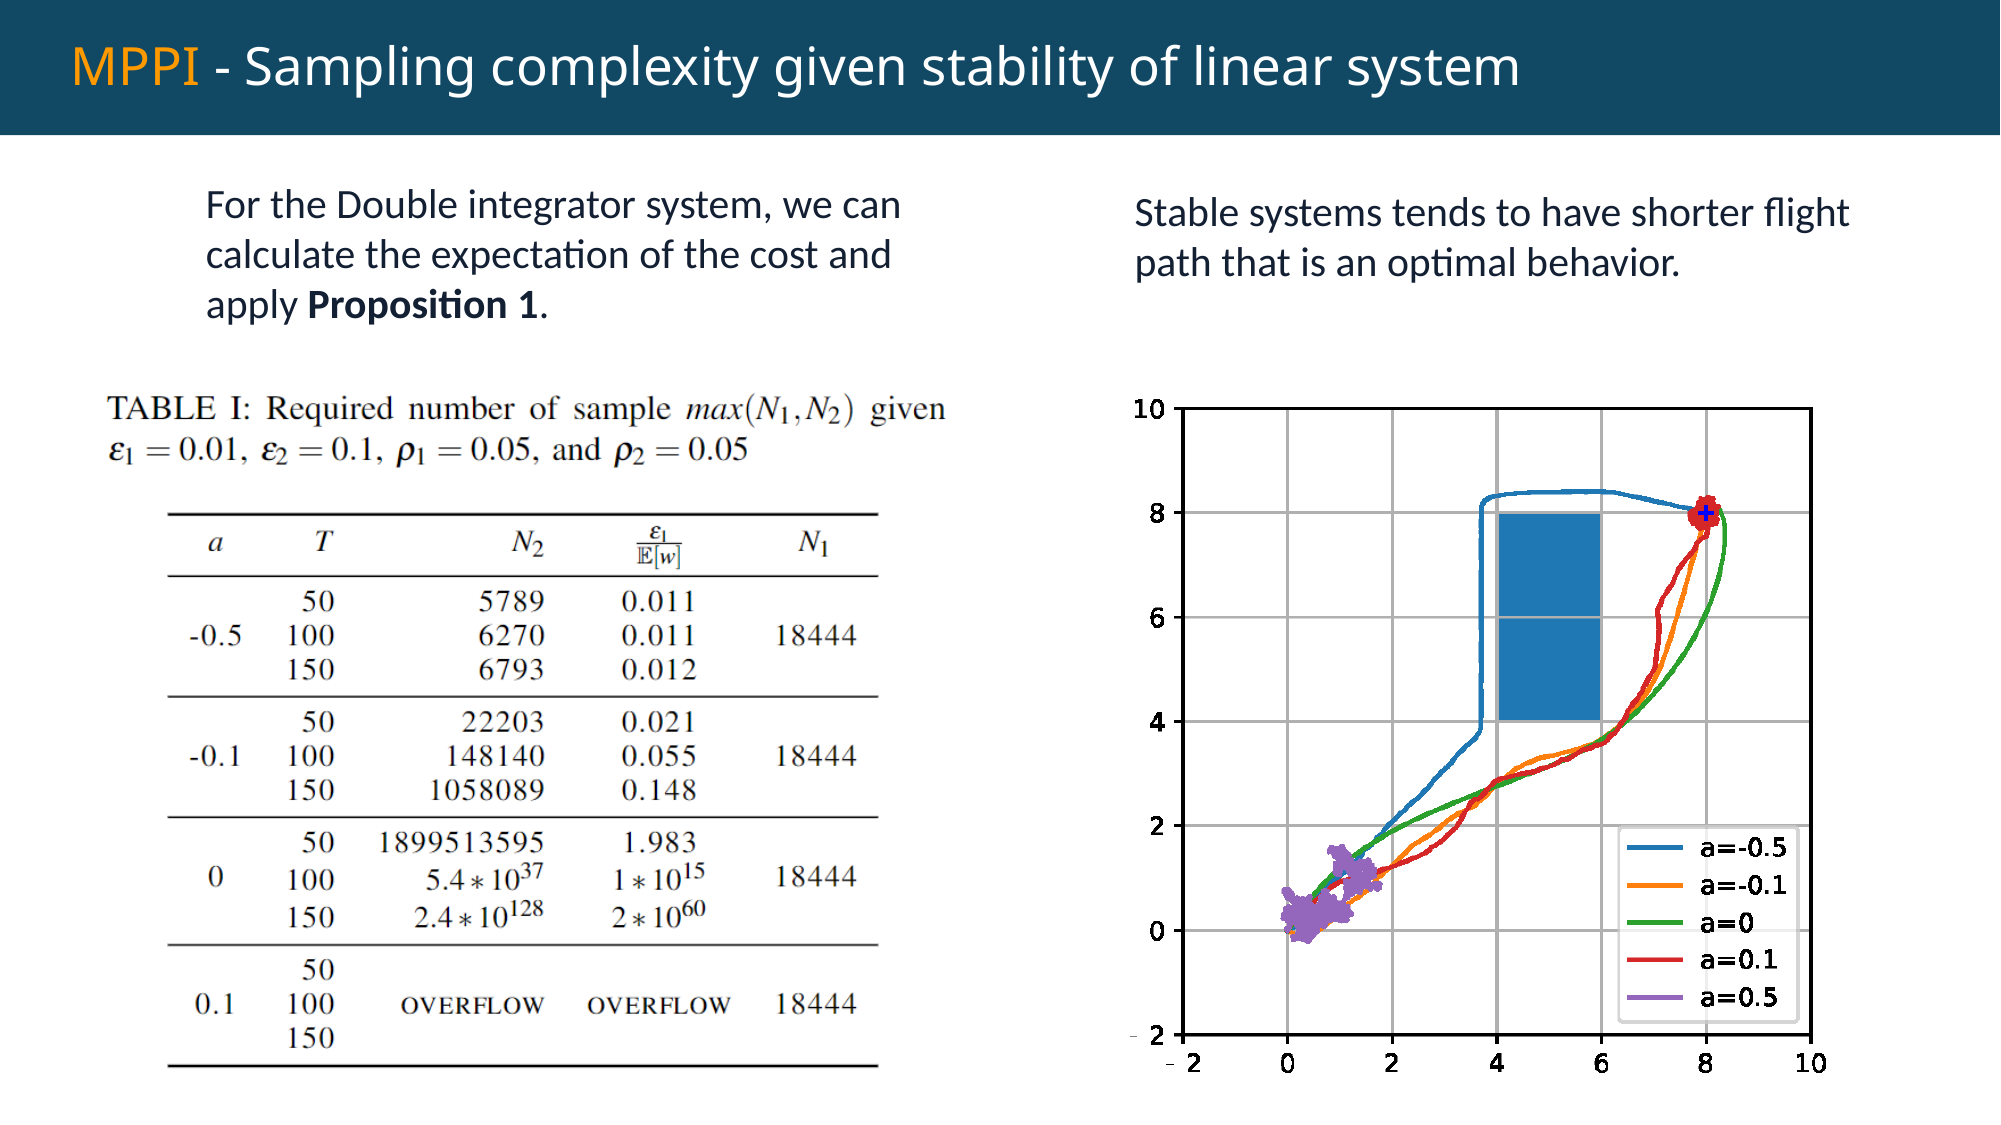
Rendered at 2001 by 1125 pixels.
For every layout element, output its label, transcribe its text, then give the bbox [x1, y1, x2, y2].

text_box For the Double integrator system, we can calculate the expectation of the cost and apply Proposition 1. [191, 169, 981, 335]
picture [98, 384, 963, 1090]
text_box Stable systems tends to have shorter flight path that is an optimal behavior. [1119, 177, 1910, 292]
text_box MPPI - Sampling complexity given stability of linear system [55, 15, 1781, 121]
text_box [0, 0, 2000, 136]
picture [1119, 369, 1838, 1105]
